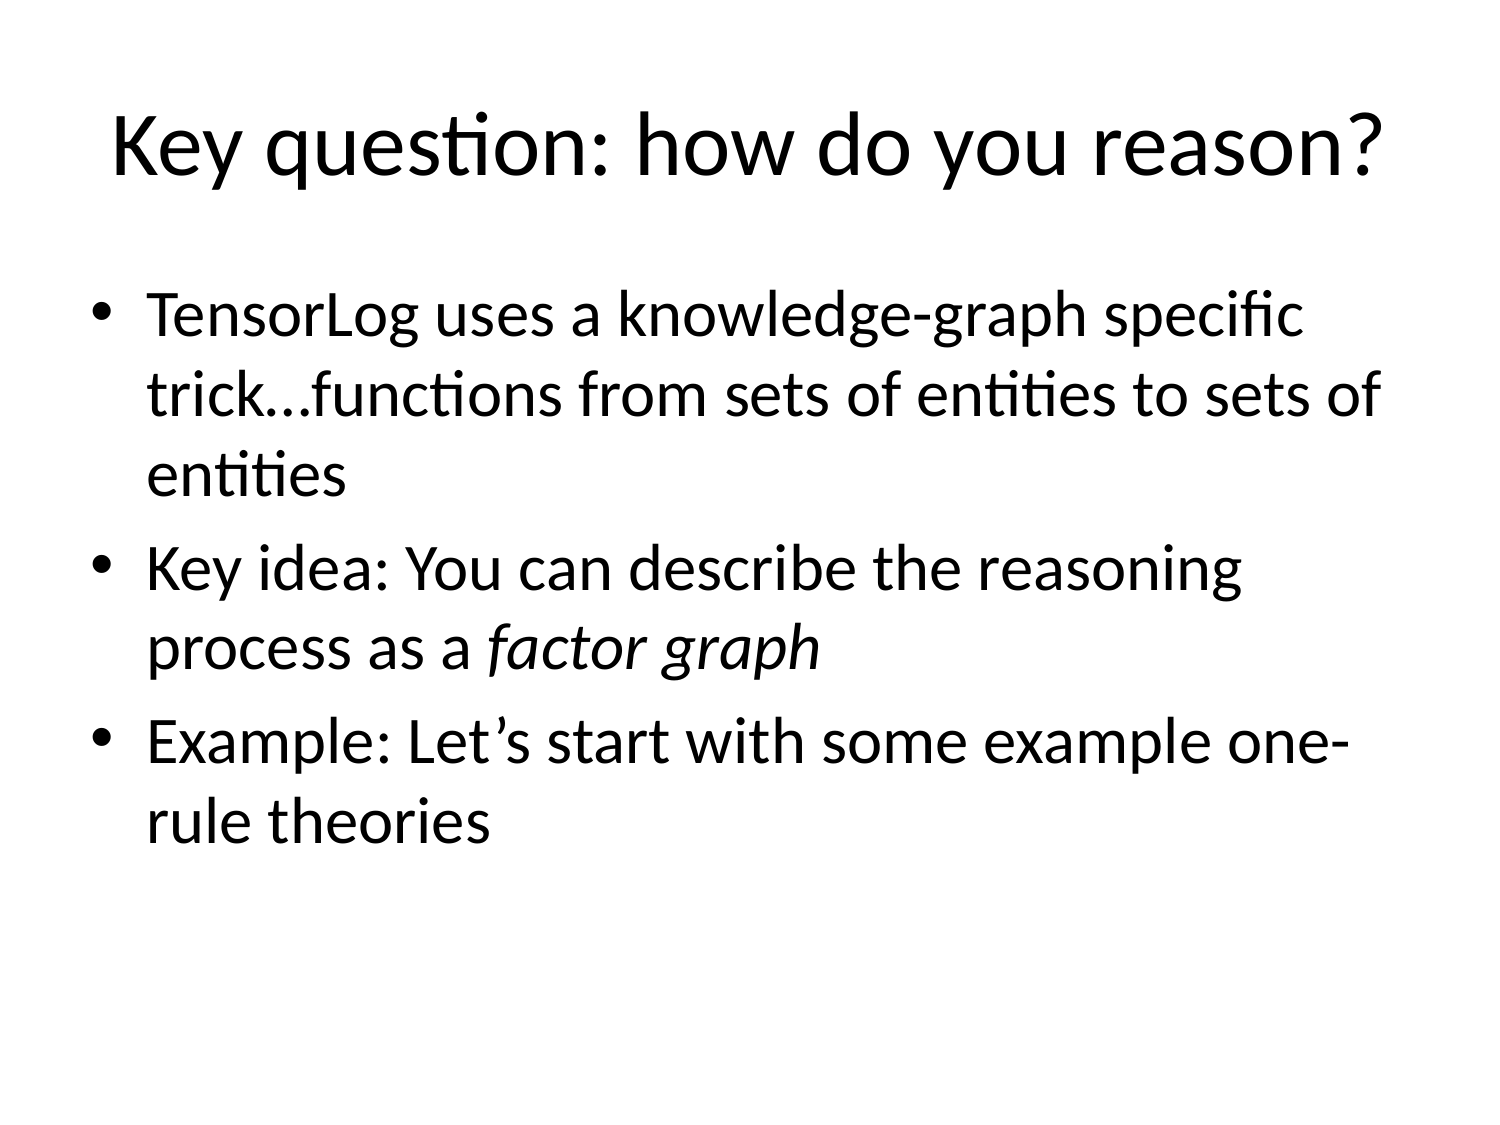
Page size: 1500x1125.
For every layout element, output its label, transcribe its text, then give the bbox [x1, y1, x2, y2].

list TensorLog uses a knowledge-graph specific trick…functions from sets of entities to sets of entities Key idea: You can describe the reasoning process as a factor graph Example: Let’s start with some example one-rule theories [75, 262, 1425, 1005]
title Key question: how do you reason? [75, 45, 1425, 233]
